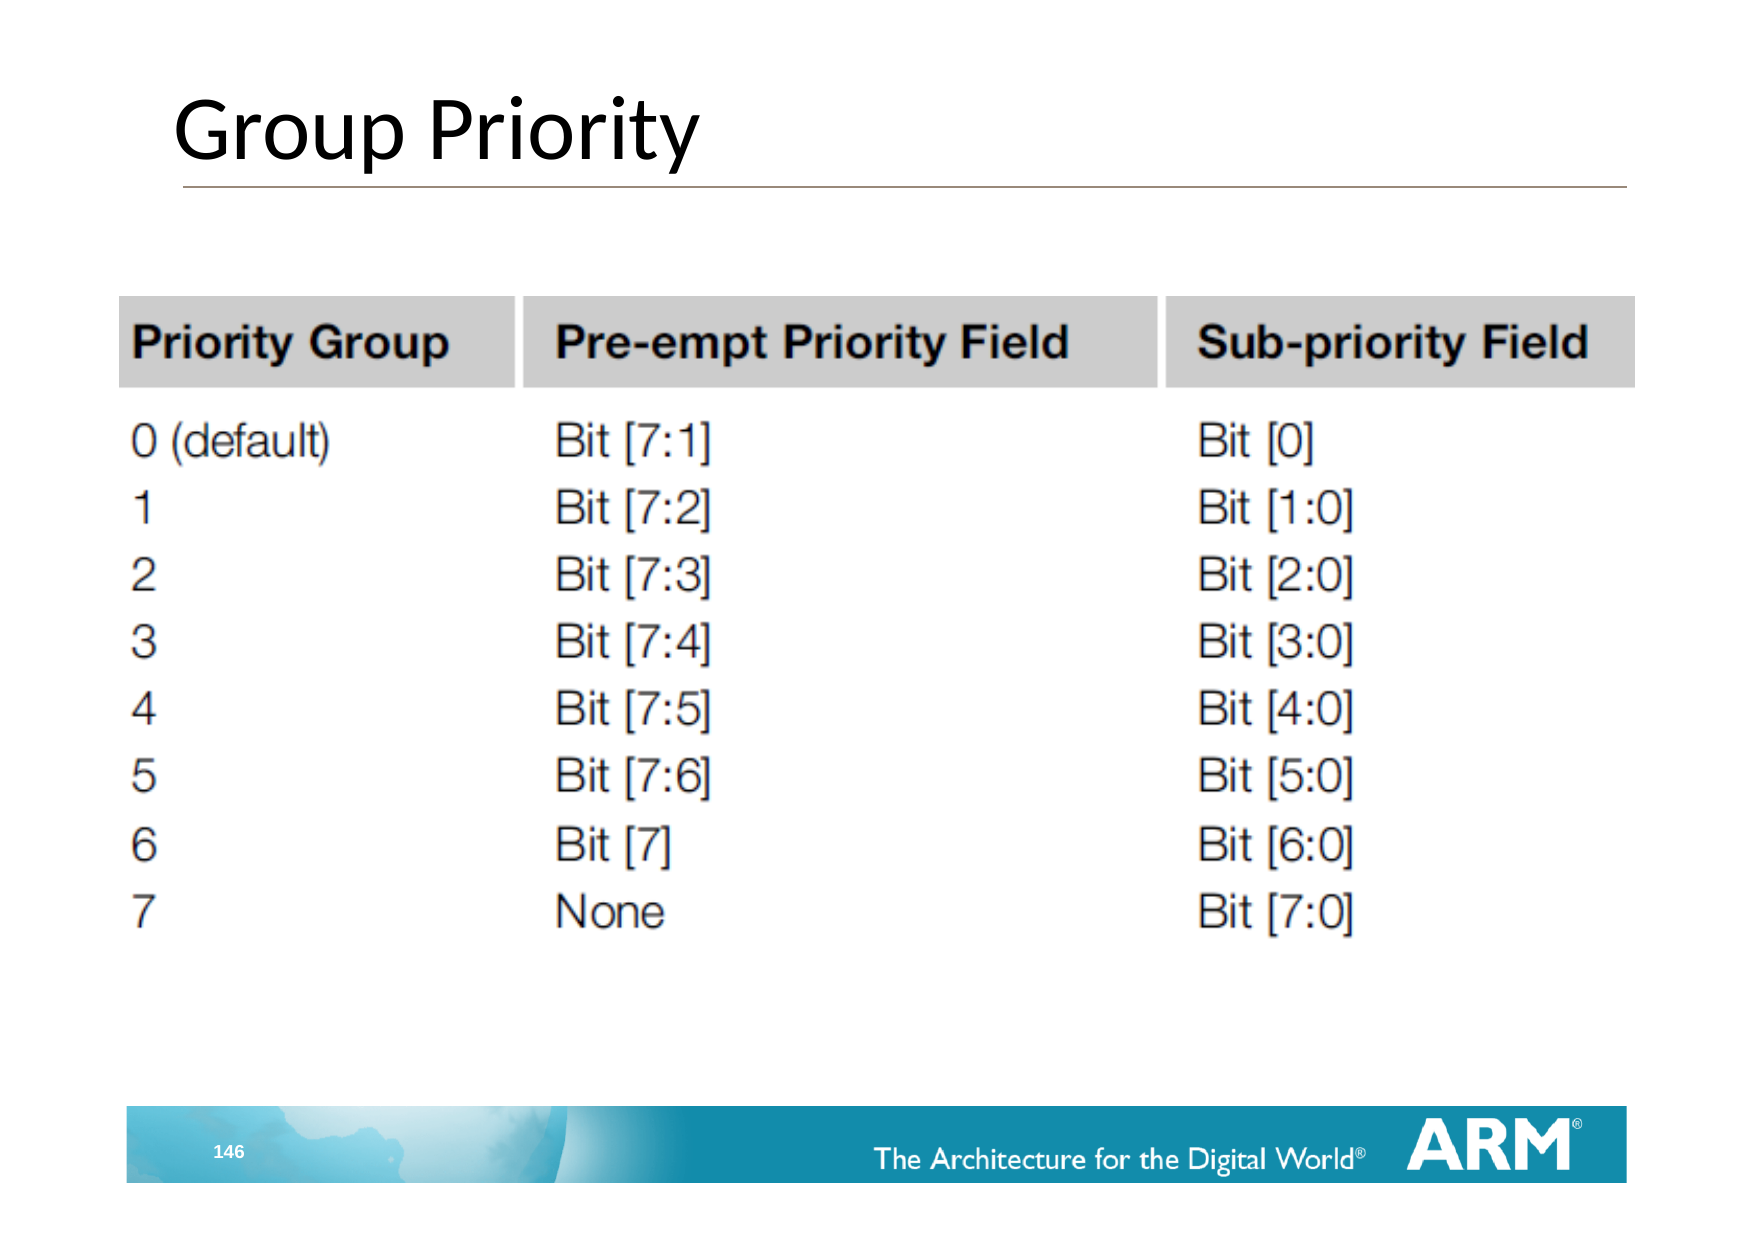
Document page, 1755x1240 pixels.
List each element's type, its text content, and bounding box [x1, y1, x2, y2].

picture [118, 296, 1636, 943]
picture [126, 1106, 1627, 1183]
slide_number 146 [198, 1139, 287, 1187]
title Group Priority [173, 80, 1581, 172]
